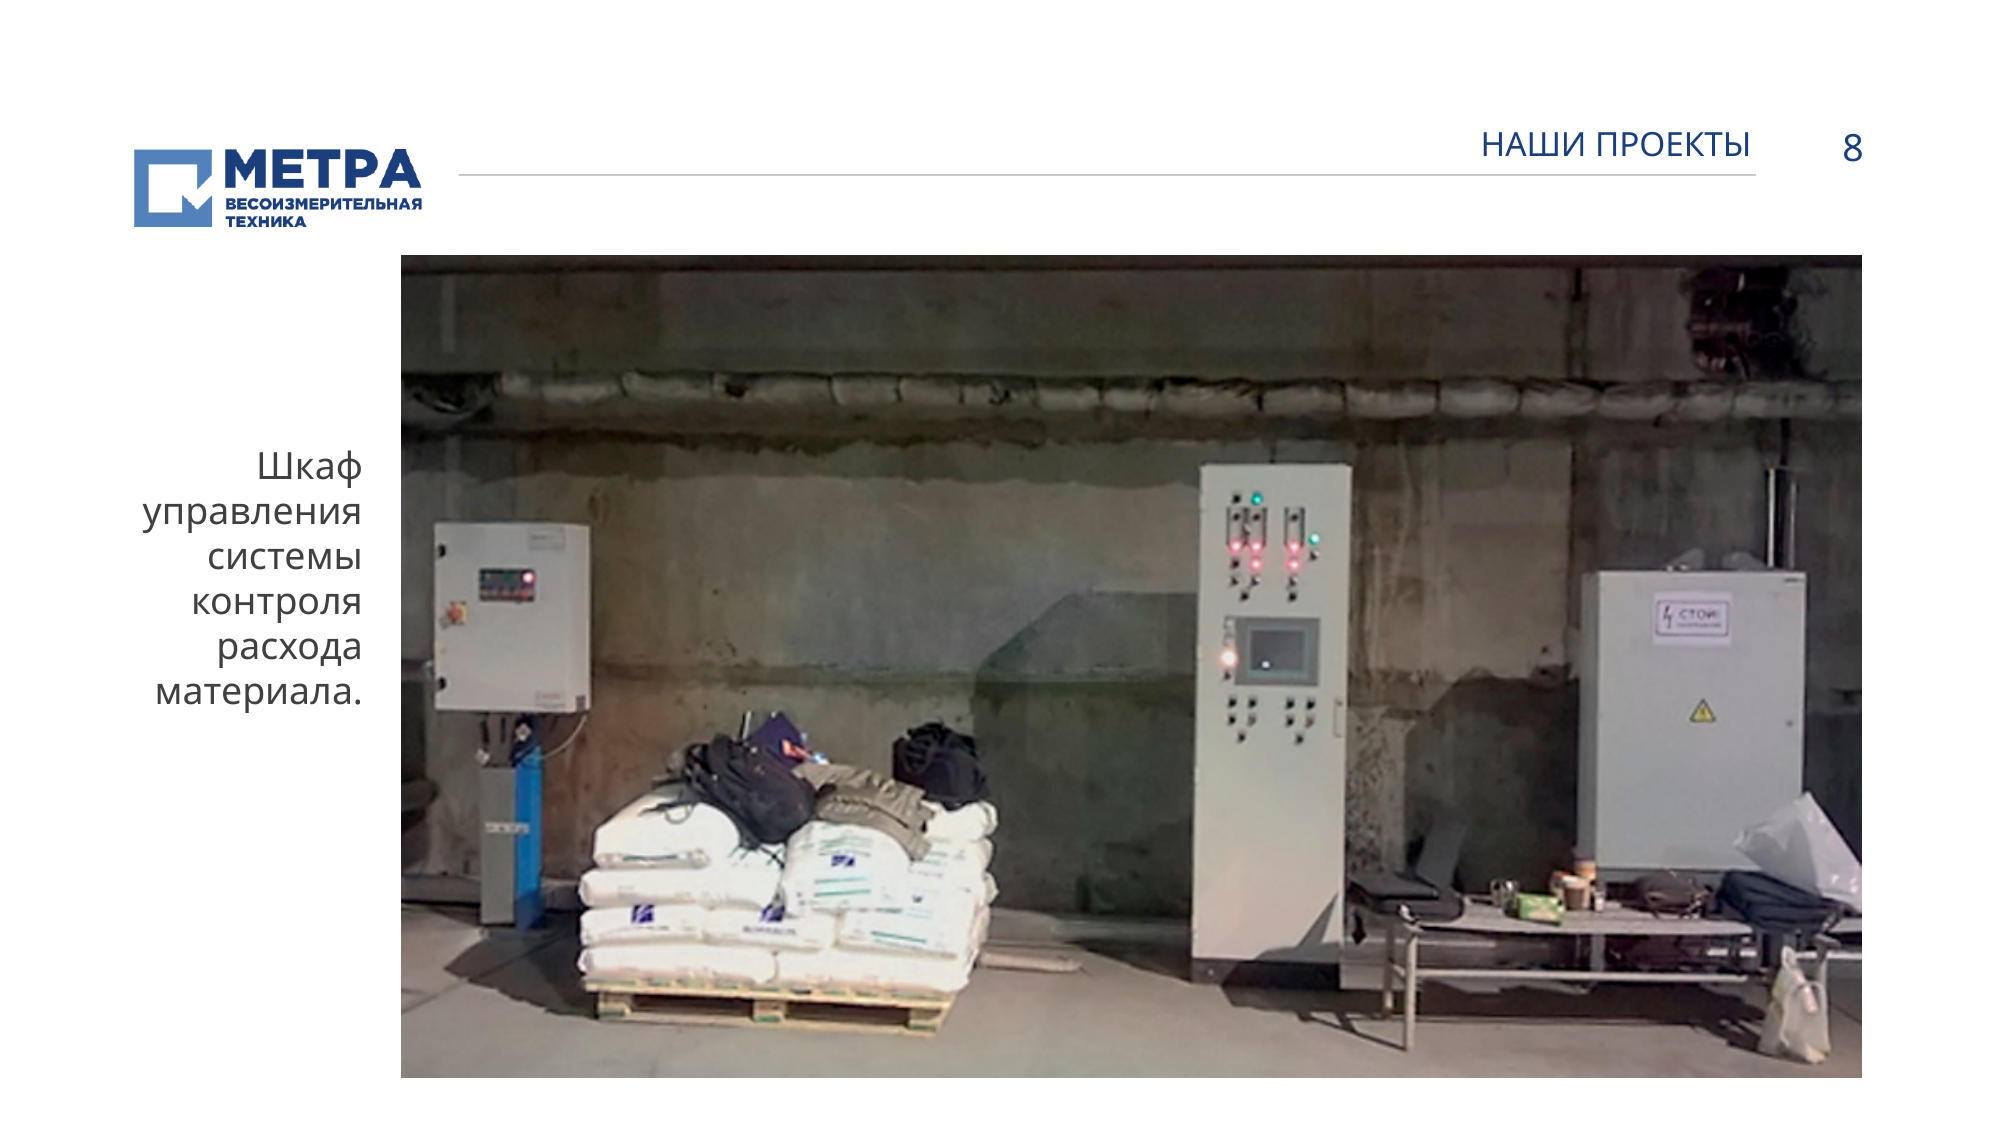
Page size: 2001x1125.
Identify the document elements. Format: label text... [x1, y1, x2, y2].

picture [401, 255, 1862, 1079]
text_box Шкаф управления системы контроля расхода материала. [86, 434, 378, 765]
text_box НАШИ ПРОЕКТЫ [577, 115, 1767, 170]
picture [131, 149, 1757, 228]
slide_number 8 [1766, 119, 1879, 180]
